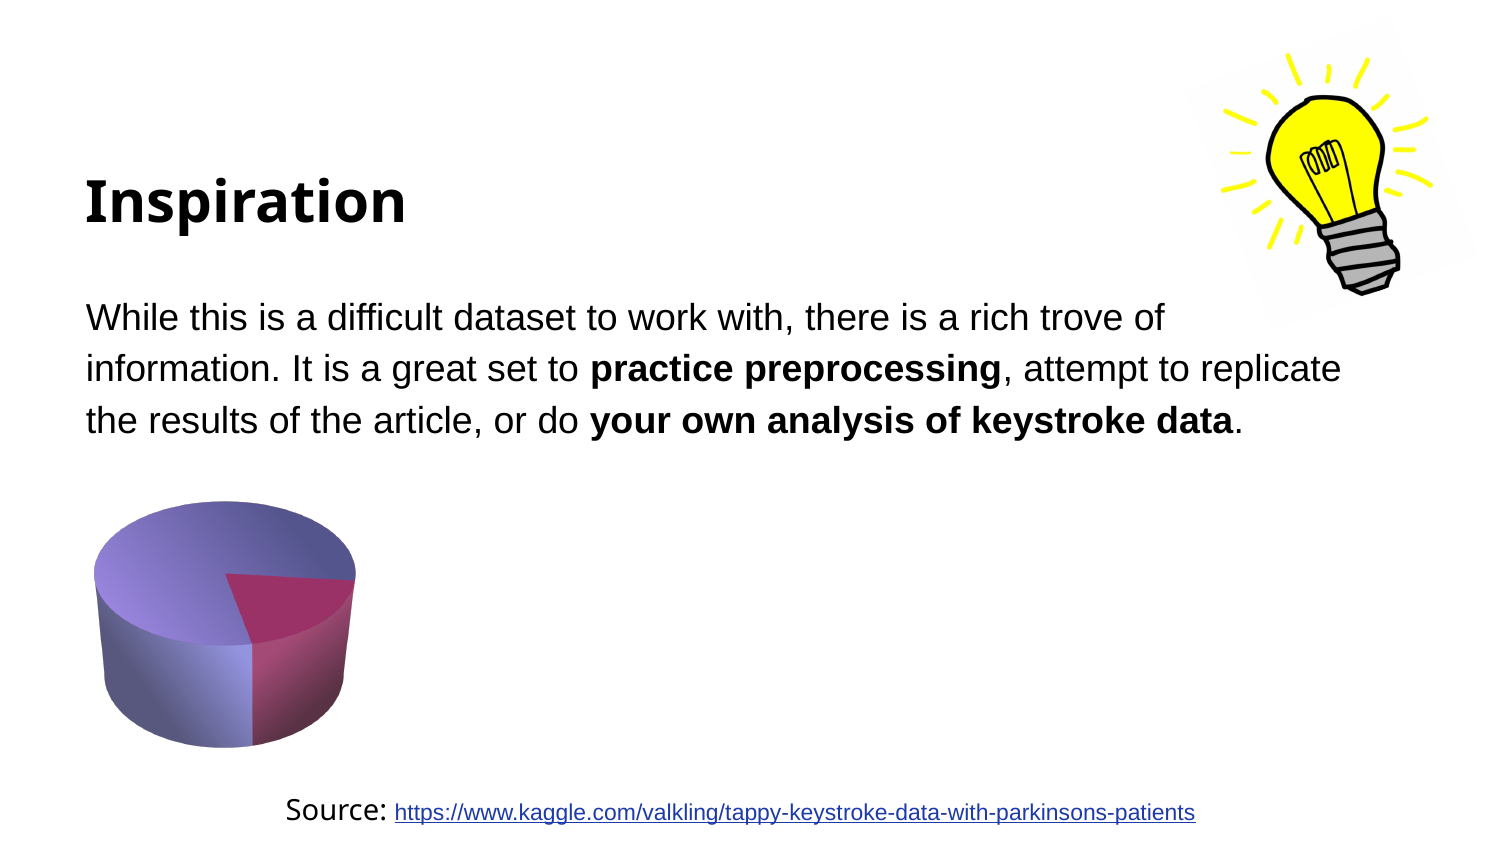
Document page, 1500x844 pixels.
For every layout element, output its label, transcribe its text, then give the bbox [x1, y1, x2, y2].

text_box Inspiration While this is a difficult dataset to work with, there is a rich trove of information. It is a great set to practice preprocessing, attempt to replicate the results of the article, or do your own analysis of keystroke data. [70, 138, 1385, 476]
picture [0, 475, 455, 759]
picture [1185, 16, 1477, 300]
text_box Source: https://www.kaggle.com/valkling/tappy-keystroke-data-with-parkinsons-patients [147, 776, 1335, 828]
